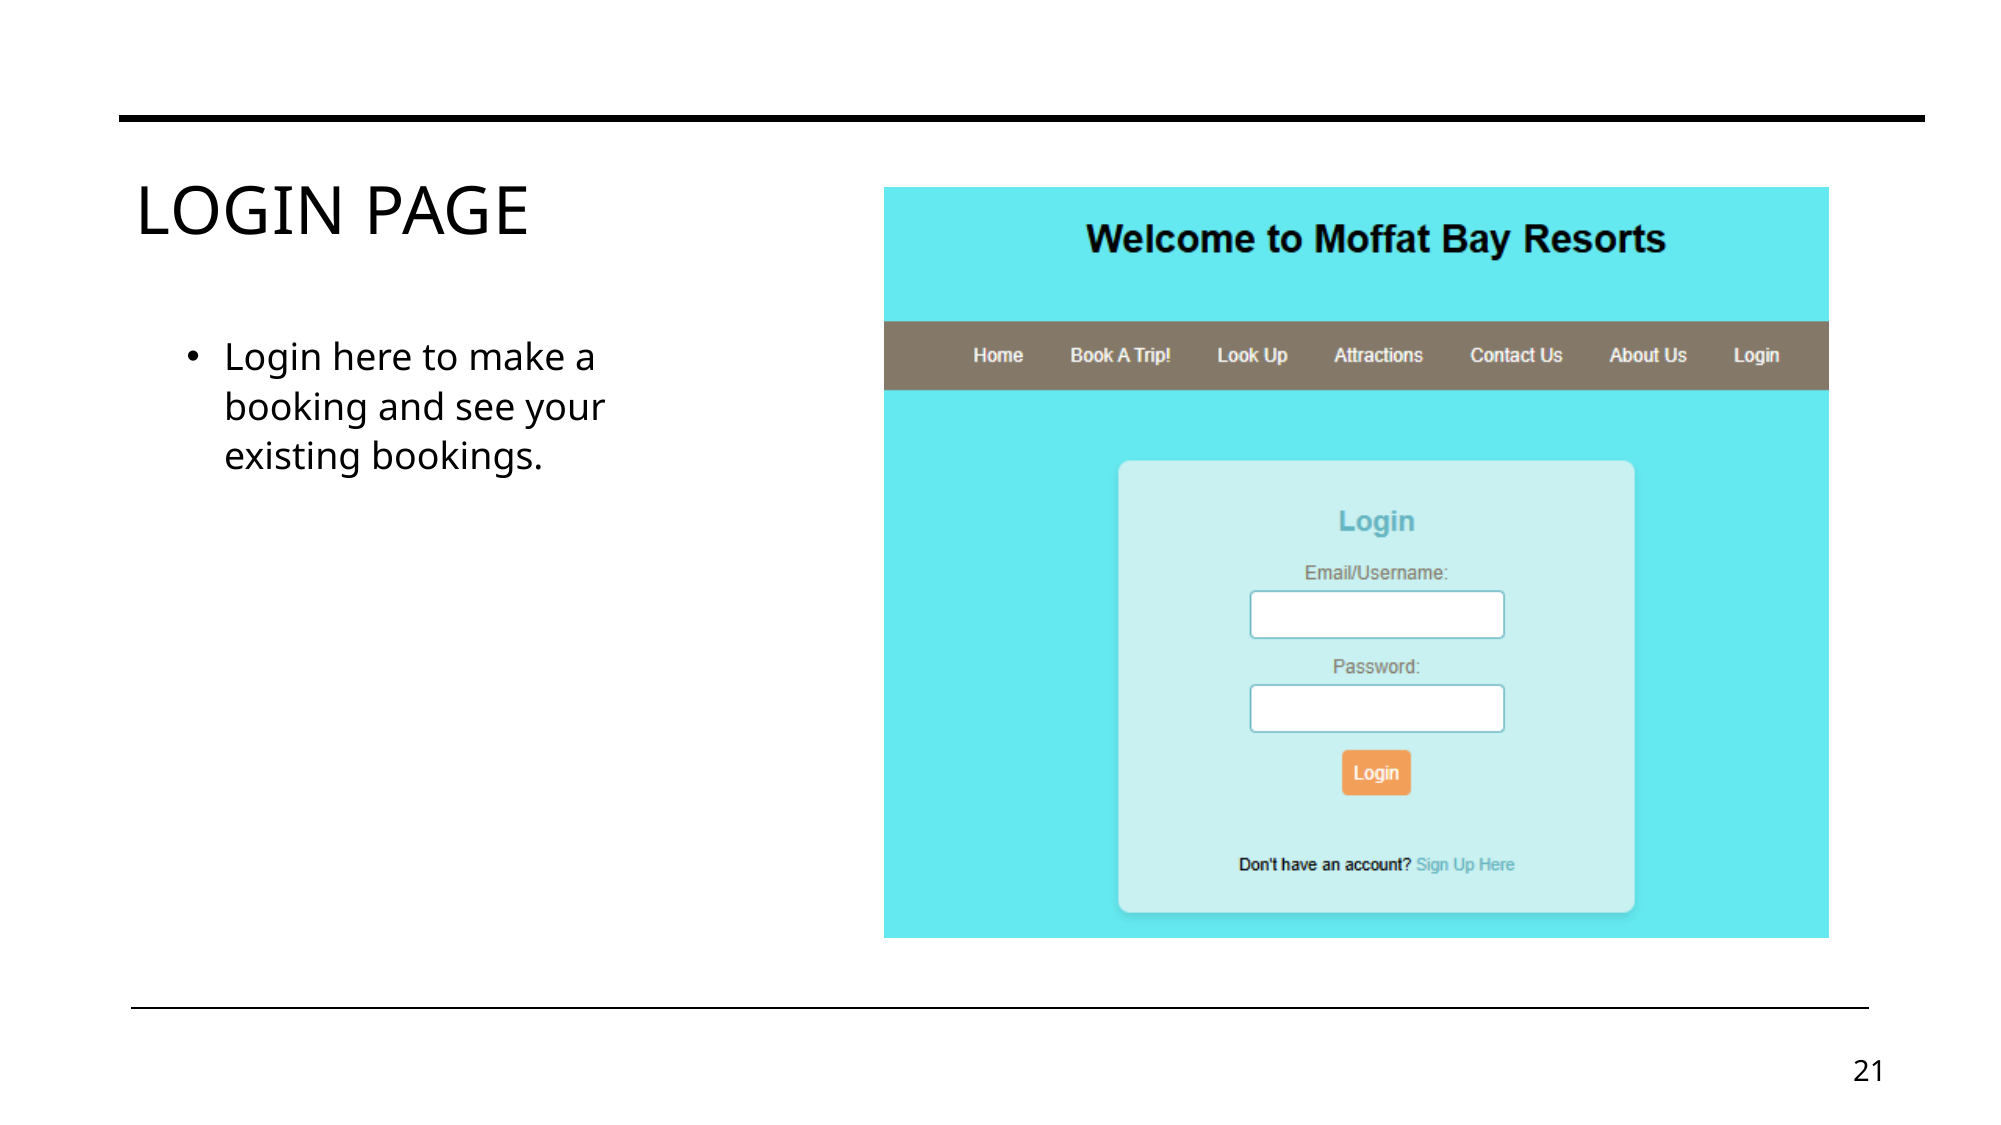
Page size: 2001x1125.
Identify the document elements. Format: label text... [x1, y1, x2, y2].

list Login here to make a booking and see your existing bookings. [171, 320, 737, 993]
slide_number 21 [1791, 1042, 1902, 1103]
picture [884, 187, 1829, 938]
title login page [120, 160, 1931, 271]
